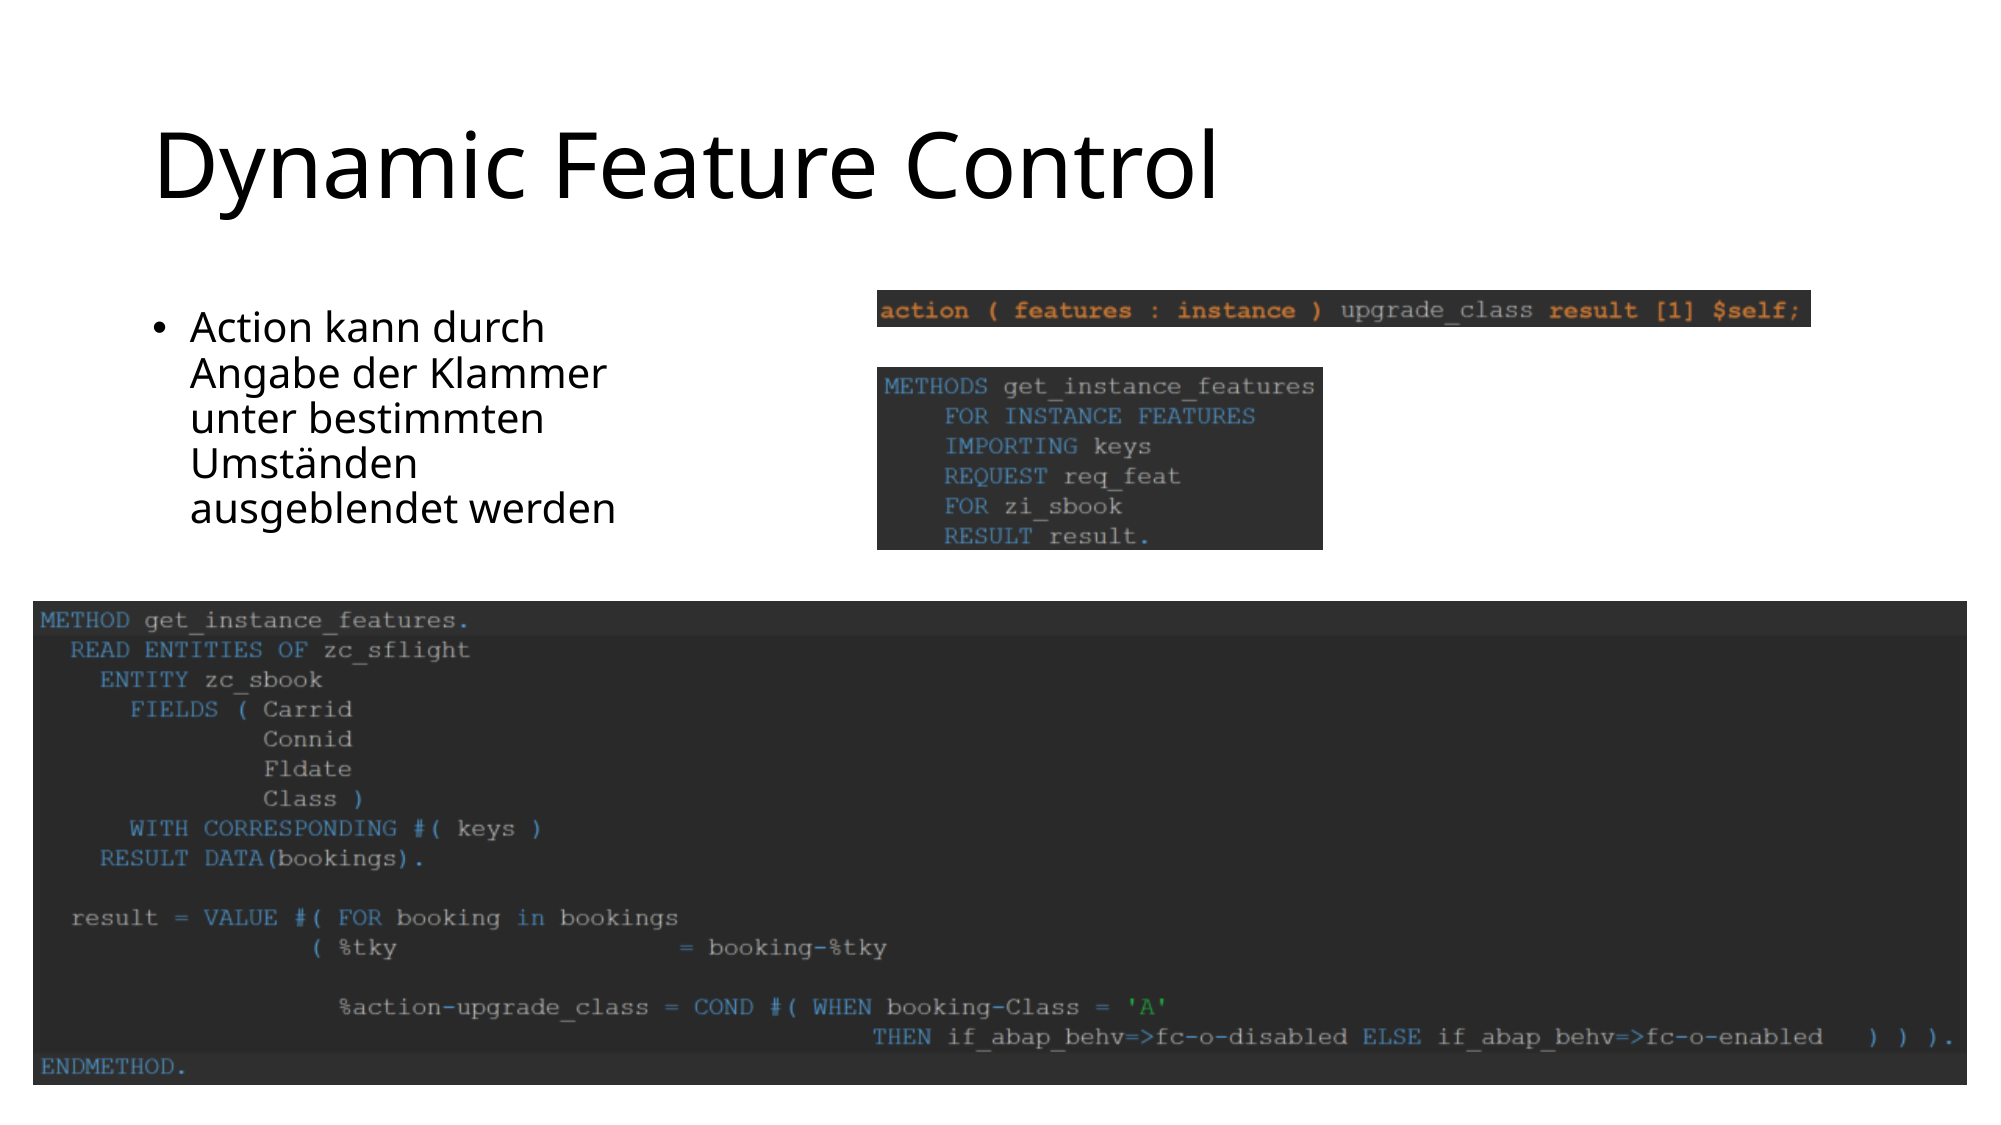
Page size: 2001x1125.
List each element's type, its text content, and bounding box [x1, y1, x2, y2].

picture [32, 601, 1968, 1086]
picture [876, 367, 1324, 550]
list Action kann durch Angabe der Klammer unter bestimmten Umständen ausgeblendet werden [137, 299, 656, 601]
picture [876, 290, 1811, 328]
title Dynamic Feature Control [137, 59, 1863, 278]
